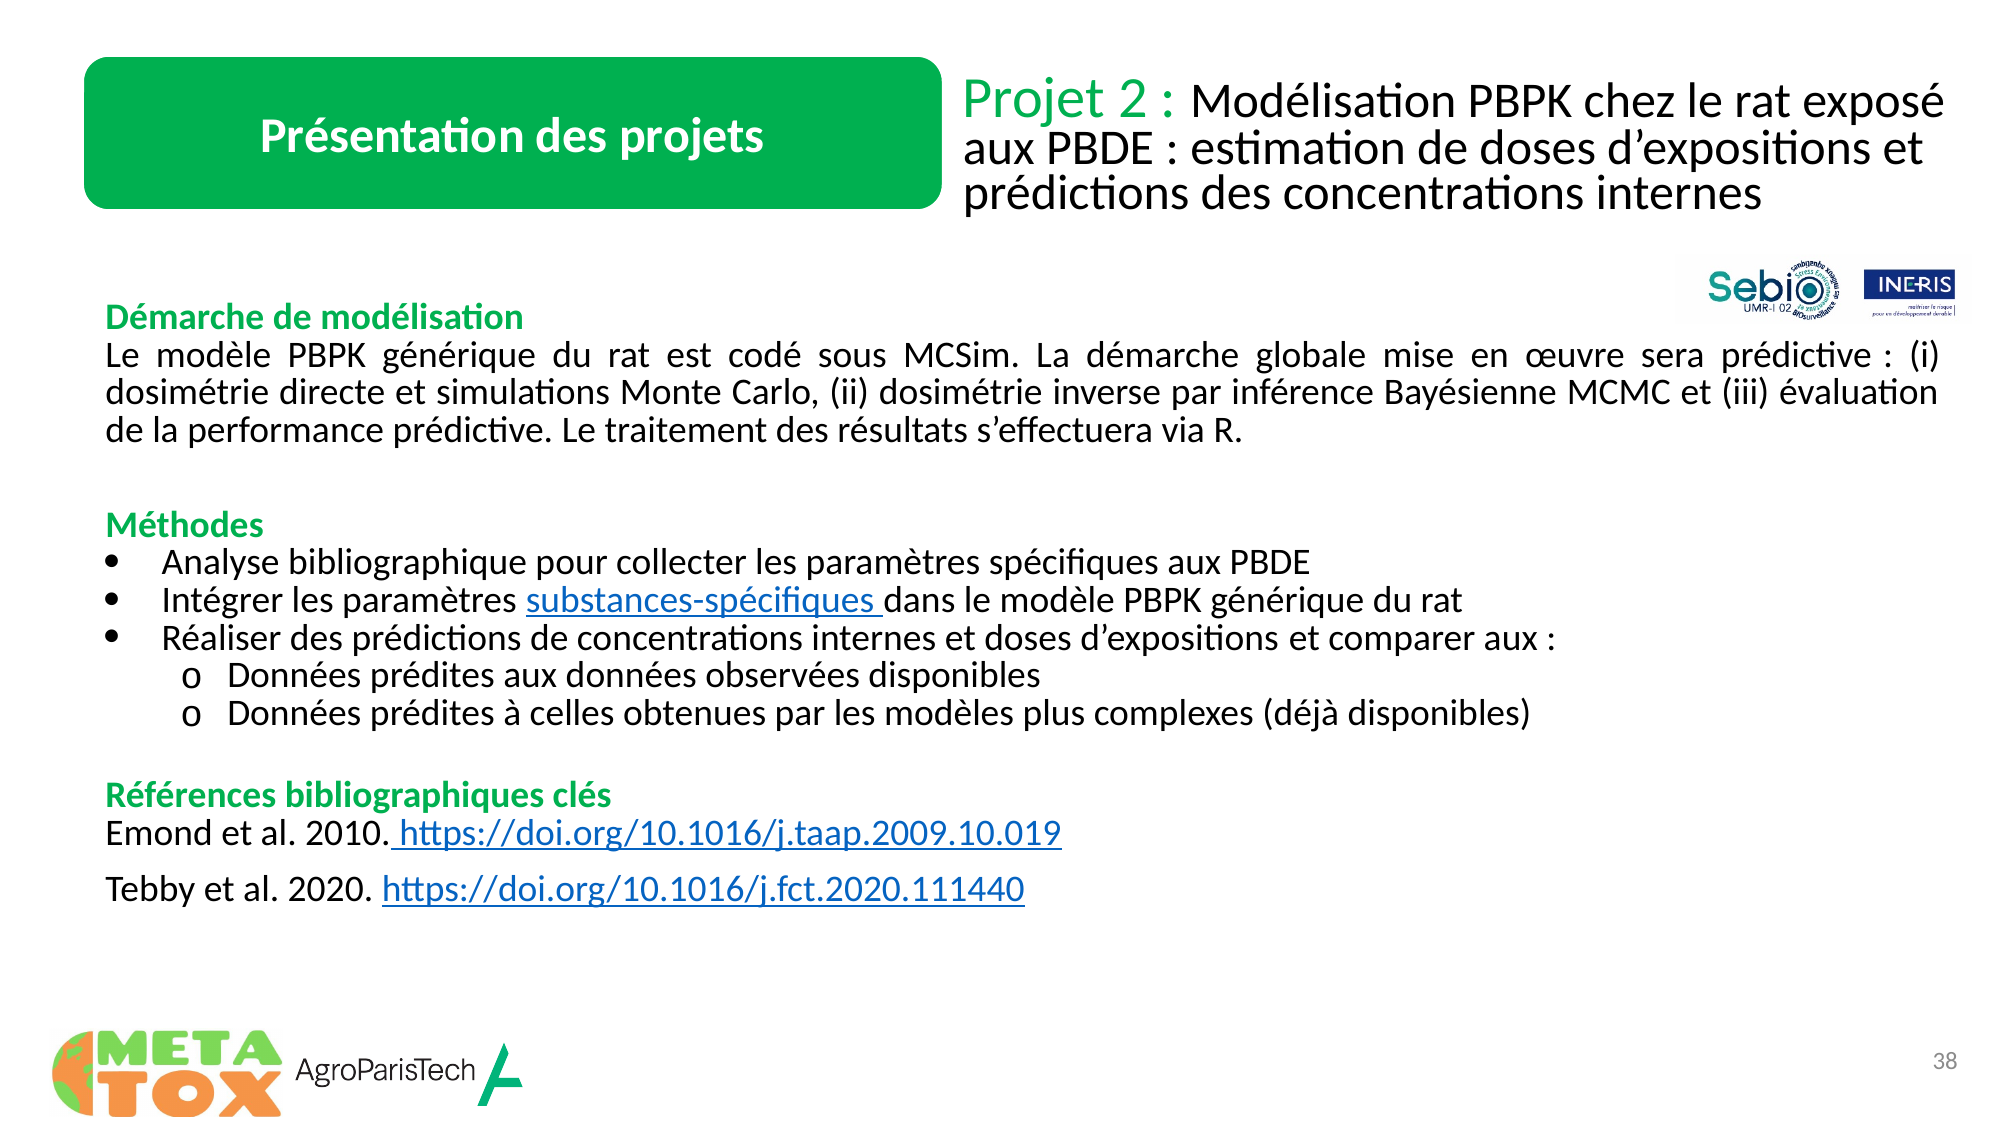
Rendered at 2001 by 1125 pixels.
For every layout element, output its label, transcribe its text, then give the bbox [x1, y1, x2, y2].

text_box Présentation des projets [81, 54, 944, 212]
table_cell Le modèle PBPK générique du rat est codé sous MCSim. La démarche globale mise en œuvre sera prédictive : (i) dosimétrie directe et simulations Monte Carlo, (ii) dosimétrie inverse par inférence Bayésienne MCMC et (iii) évaluation de la performance prédictive. Le traitement des résultats s’effectuera via R. [98, 339, 1948, 509]
slide_number 38 [1853, 1019, 1974, 1106]
table_cell Emond et al. 2010. https://doi.org/10.1016/j.taap.2009.10.019 Tebby et al. 2020. https://doi.org/10.1016/j.fct.2020.111440 [98, 817, 1948, 911]
picture [295, 1042, 523, 1106]
table_cell Références bibliographiques clés [98, 779, 1948, 817]
picture [49, 1028, 283, 1117]
list Projet 2 : Modélisation PBPK chez le rat exposé aux PBDE : estimation de doses d’expositions et prédictions des concentrations internes [942, 55, 2000, 871]
picture [1675, 254, 1972, 324]
table_header Démarche de modélisation [98, 301, 1948, 339]
table_cell Analyse bibliographique pour collecter les paramètres spécifiques aux PBDE Intégrer les paramètres substances-spécifiques dans le modèle PBPK générique du rat Réaliser des prédictions de concentrations internes et doses d’expositions et comparer aux : Données prédites aux données observées disponibles Données prédites à celles obtenues par les modèles plus complexes (déjà disponibles) [98, 547, 1948, 779]
table_cell Méthodes [98, 509, 1948, 547]
